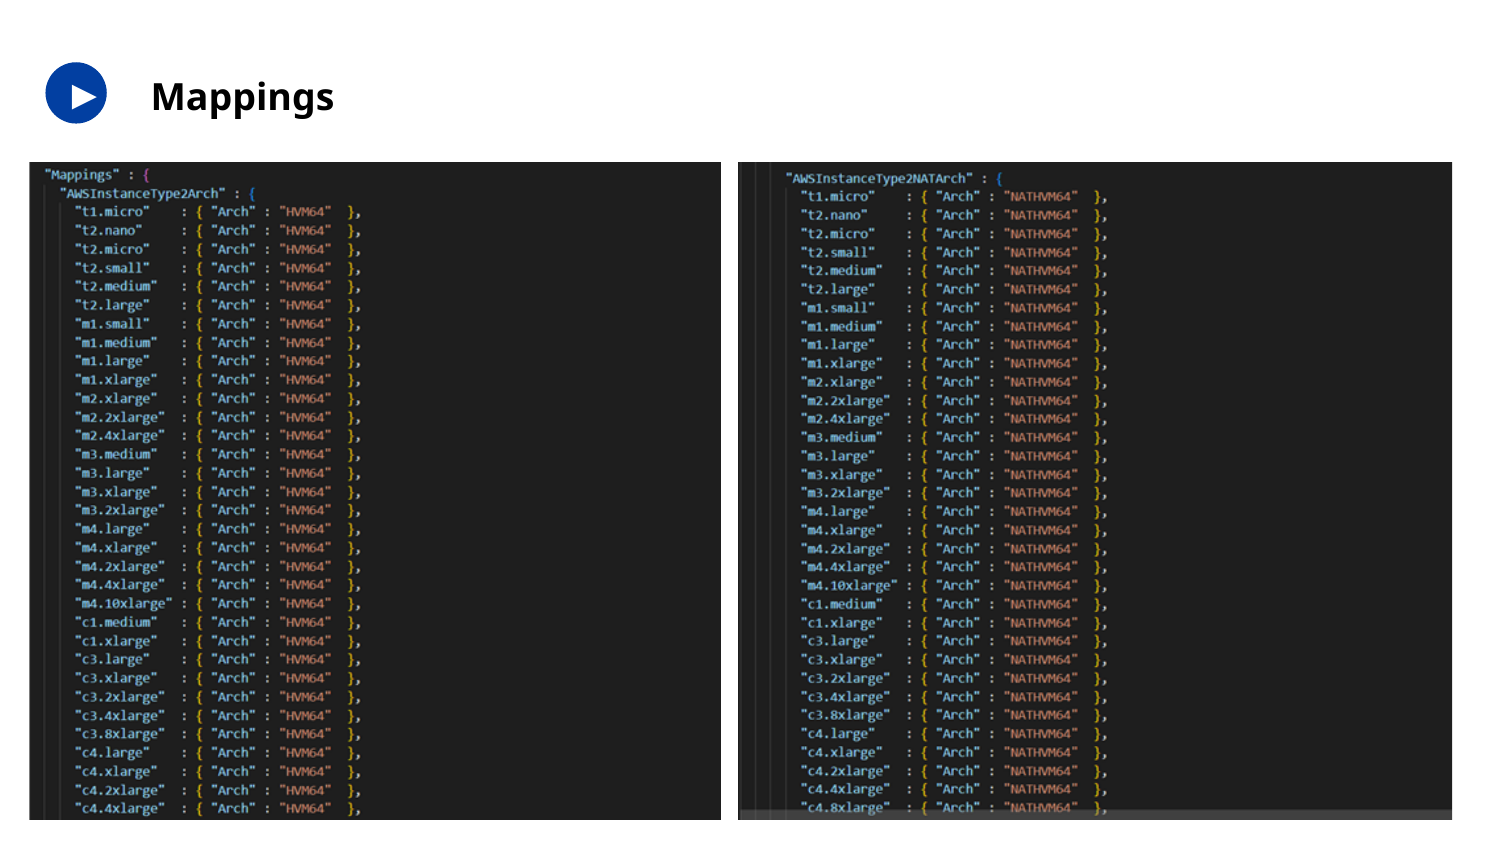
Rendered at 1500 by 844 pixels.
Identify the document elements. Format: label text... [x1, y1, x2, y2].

picture [737, 161, 1453, 821]
text_box ► [49, 70, 99, 116]
text_box [99, 72, 107, 114]
text_box Mappings [135, 66, 988, 124]
text_box [45, 78, 49, 108]
picture [29, 161, 722, 821]
text_box [56, 116, 97, 124]
text_box [55, 62, 97, 70]
